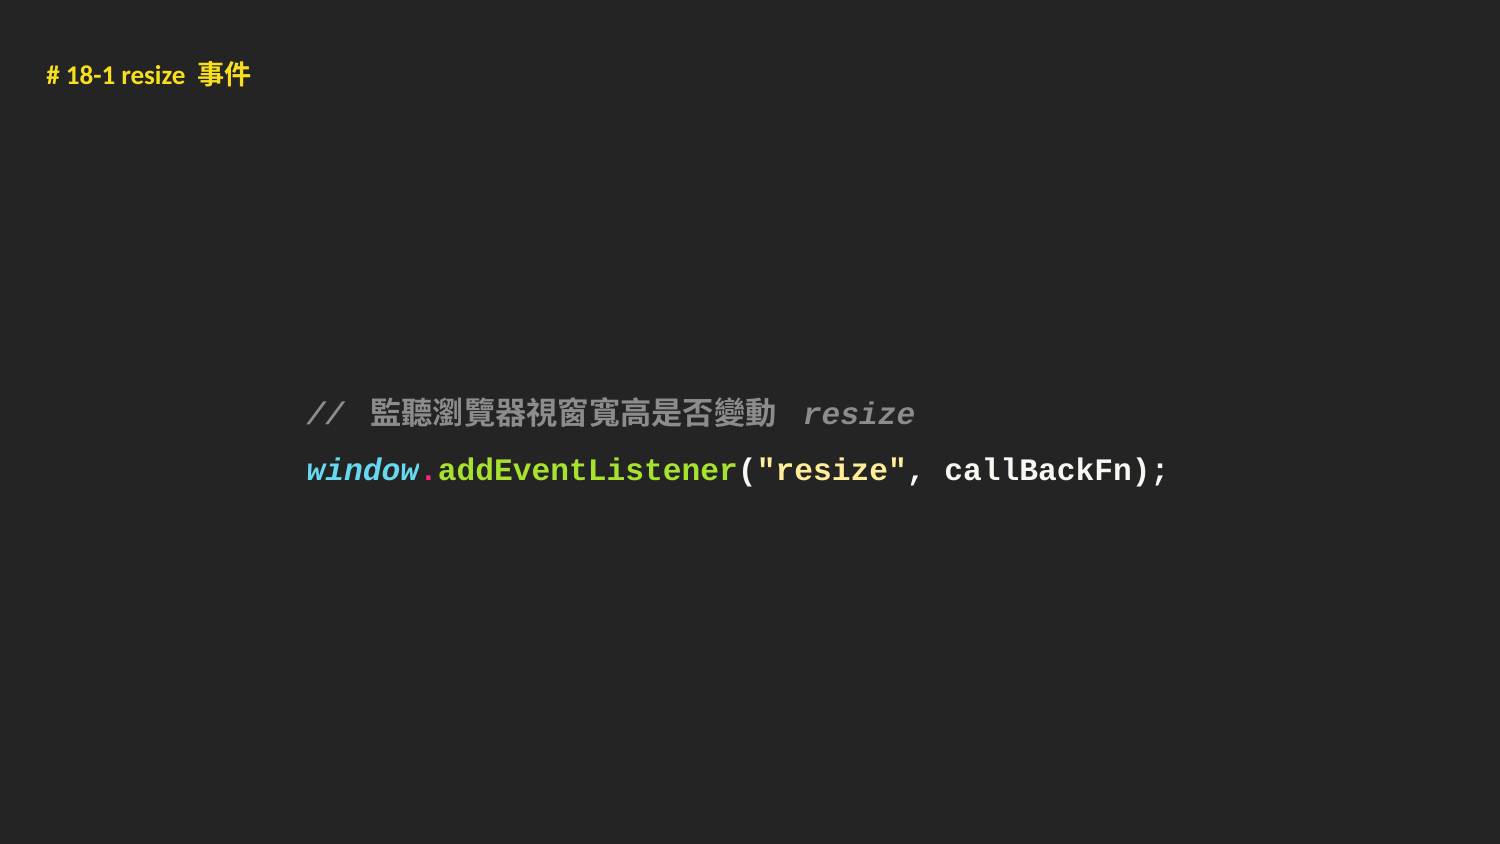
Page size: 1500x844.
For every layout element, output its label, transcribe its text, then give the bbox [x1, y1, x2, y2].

text_box // 監聽瀏覽器視窗寬高是否變動 resize window.addEventListener("resize", callBackFn); [291, 359, 1209, 502]
text_box # 18-1 resize 事件 [31, 26, 750, 105]
